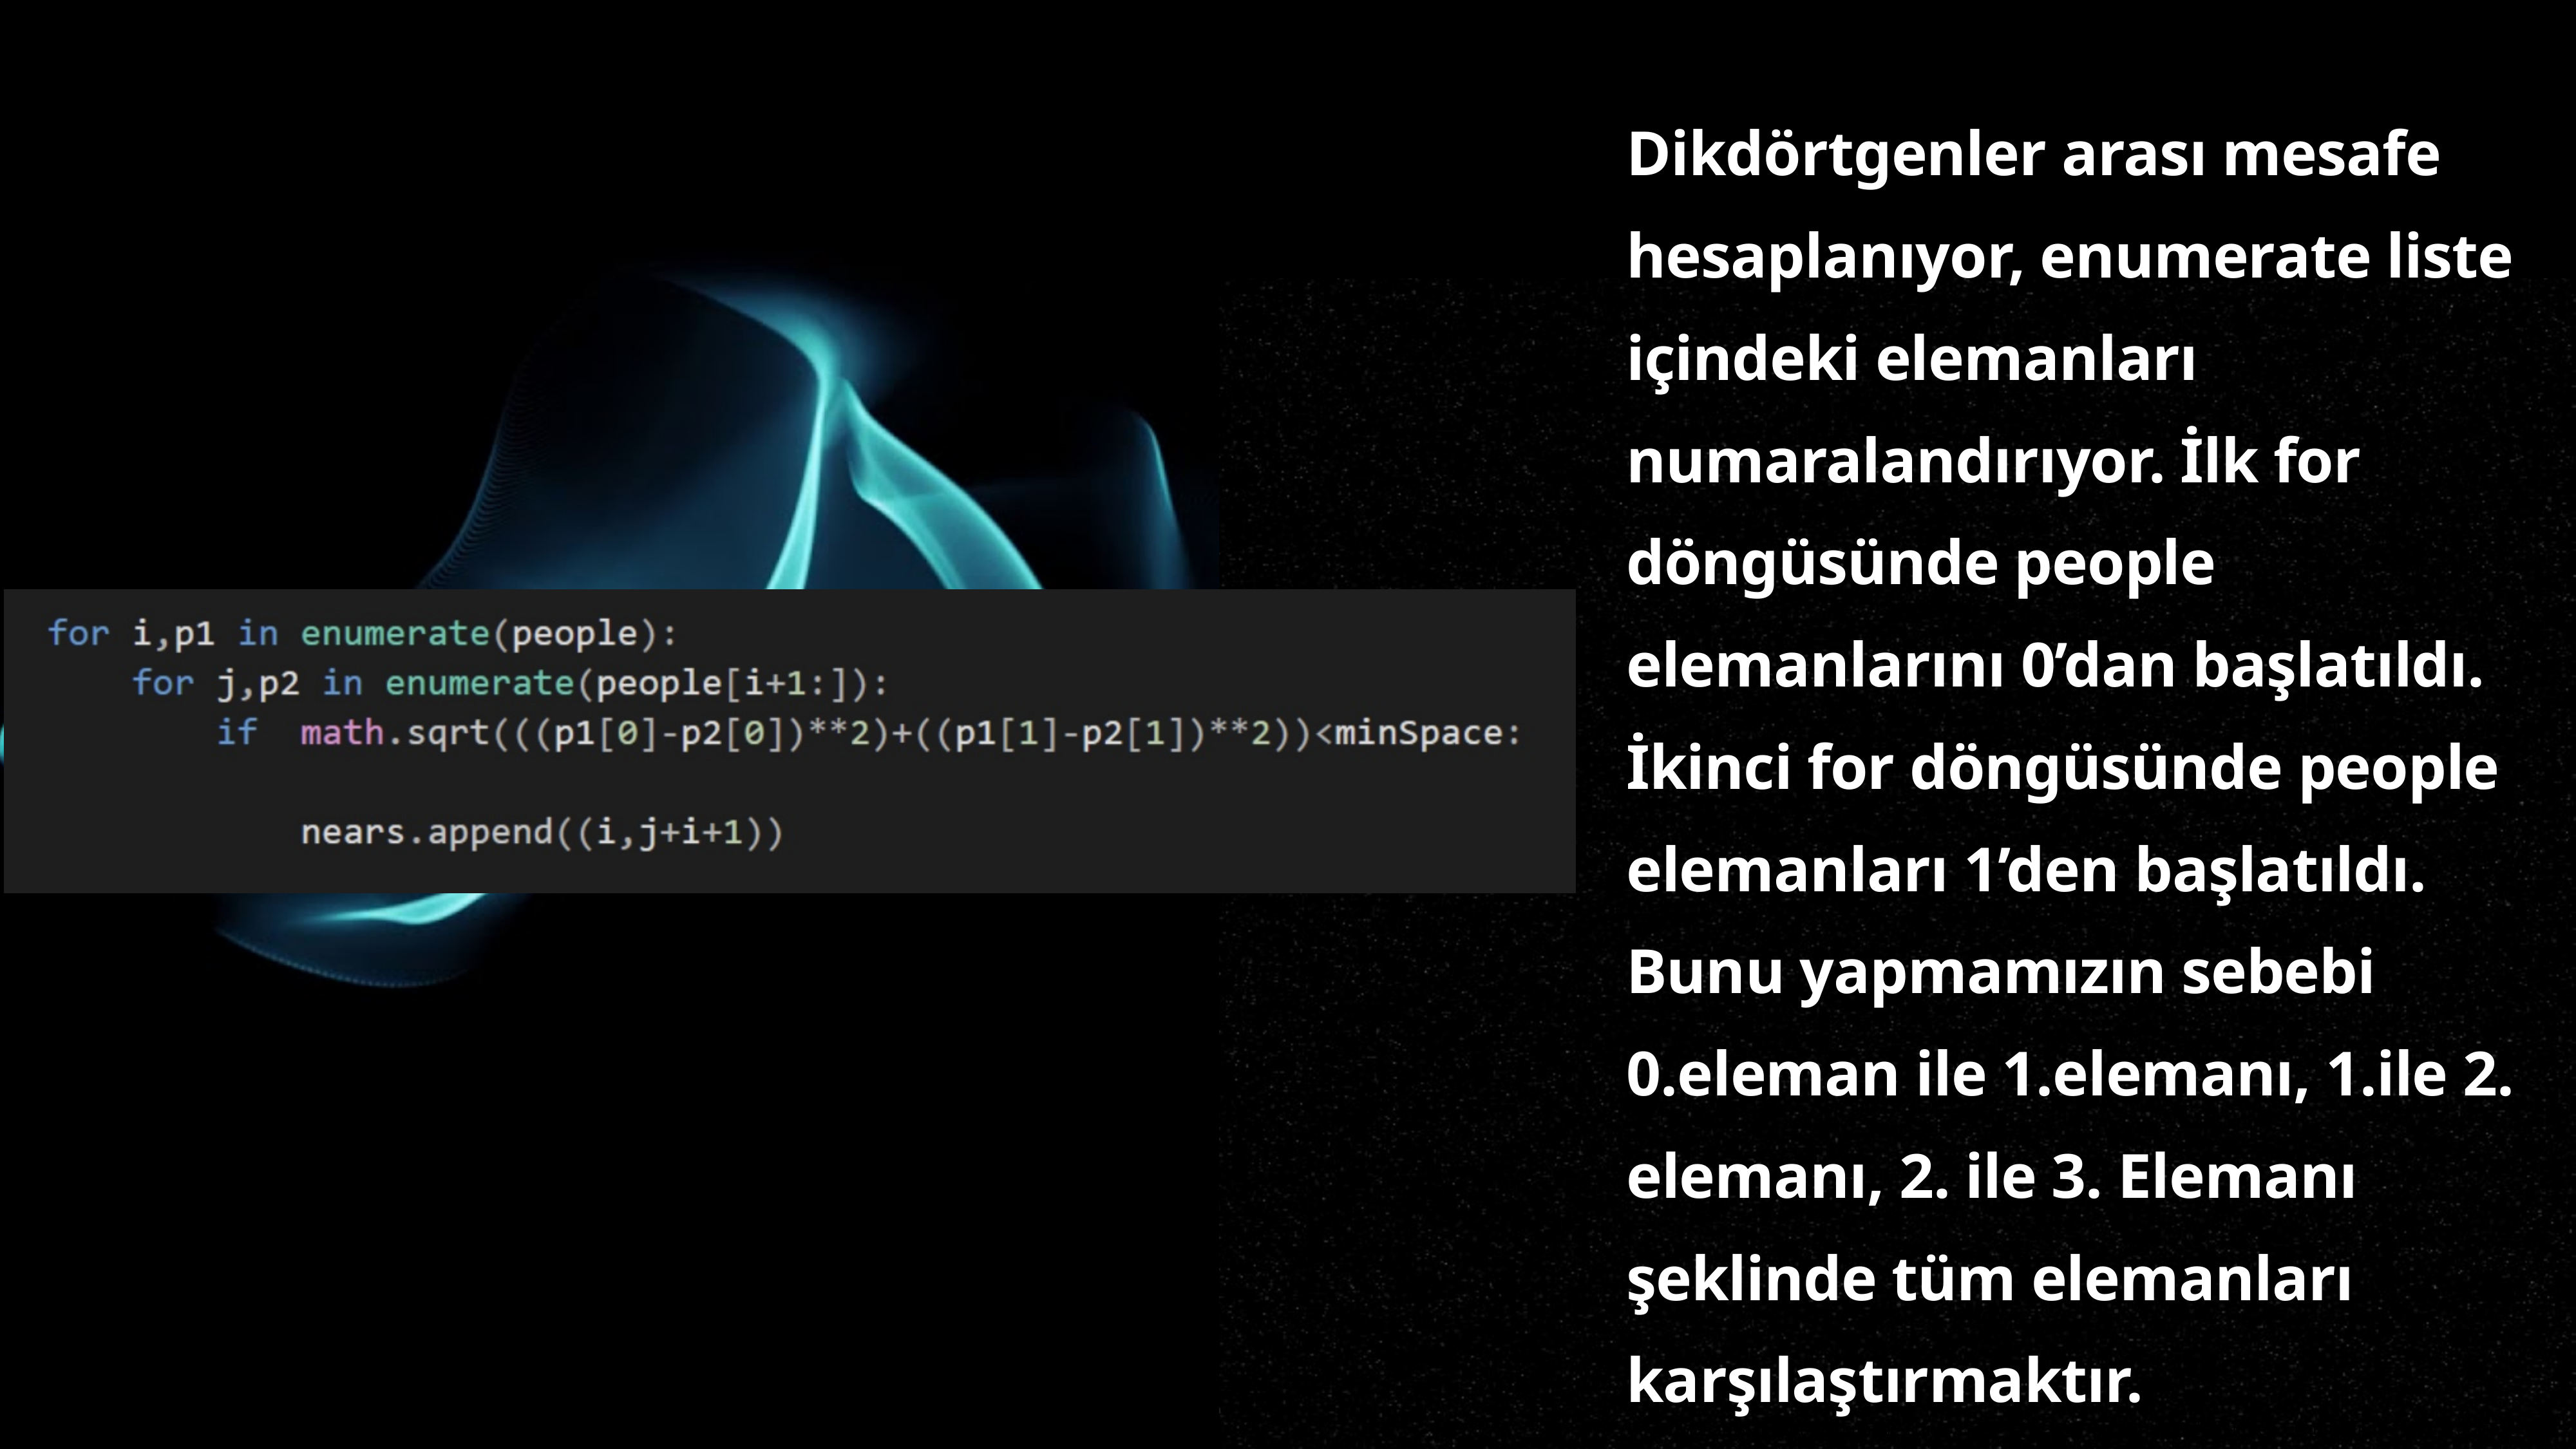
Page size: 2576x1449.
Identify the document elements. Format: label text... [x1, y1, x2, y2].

list Dikdörtgenler arası mesafe hesaplanıyor, enumerate liste içindeki elemanları numaralandırıyor. İlk for döngüsünde people elemanlarını 0’dan başlatıldı. İkinci for döngüsünde people elemanları 1’den başlatıldı. Bunu yapmamızın sebebi 0.eleman ile 1.elemanı, 1.ile 2. elemanı, 2. ile 3. Elemanı şeklinde tüm elemanları karşılaştırmaktır. İki nokta arası uzaklığı bulmak için (x1-x2)2 +(y1-y2)2= a2 formülü kullanıldı. Bulunan iki nokta arasındaki uzaklık minSpace’den küçük mü diye kontrol edildi. Eğer küçük ise sosyal mesafe kuralına uyulmadığını göstermek için yakın olanlar nears listesine eklendi. [1620, 80, 2547, 1403]
picture [0, 0, 2576, 1449]
